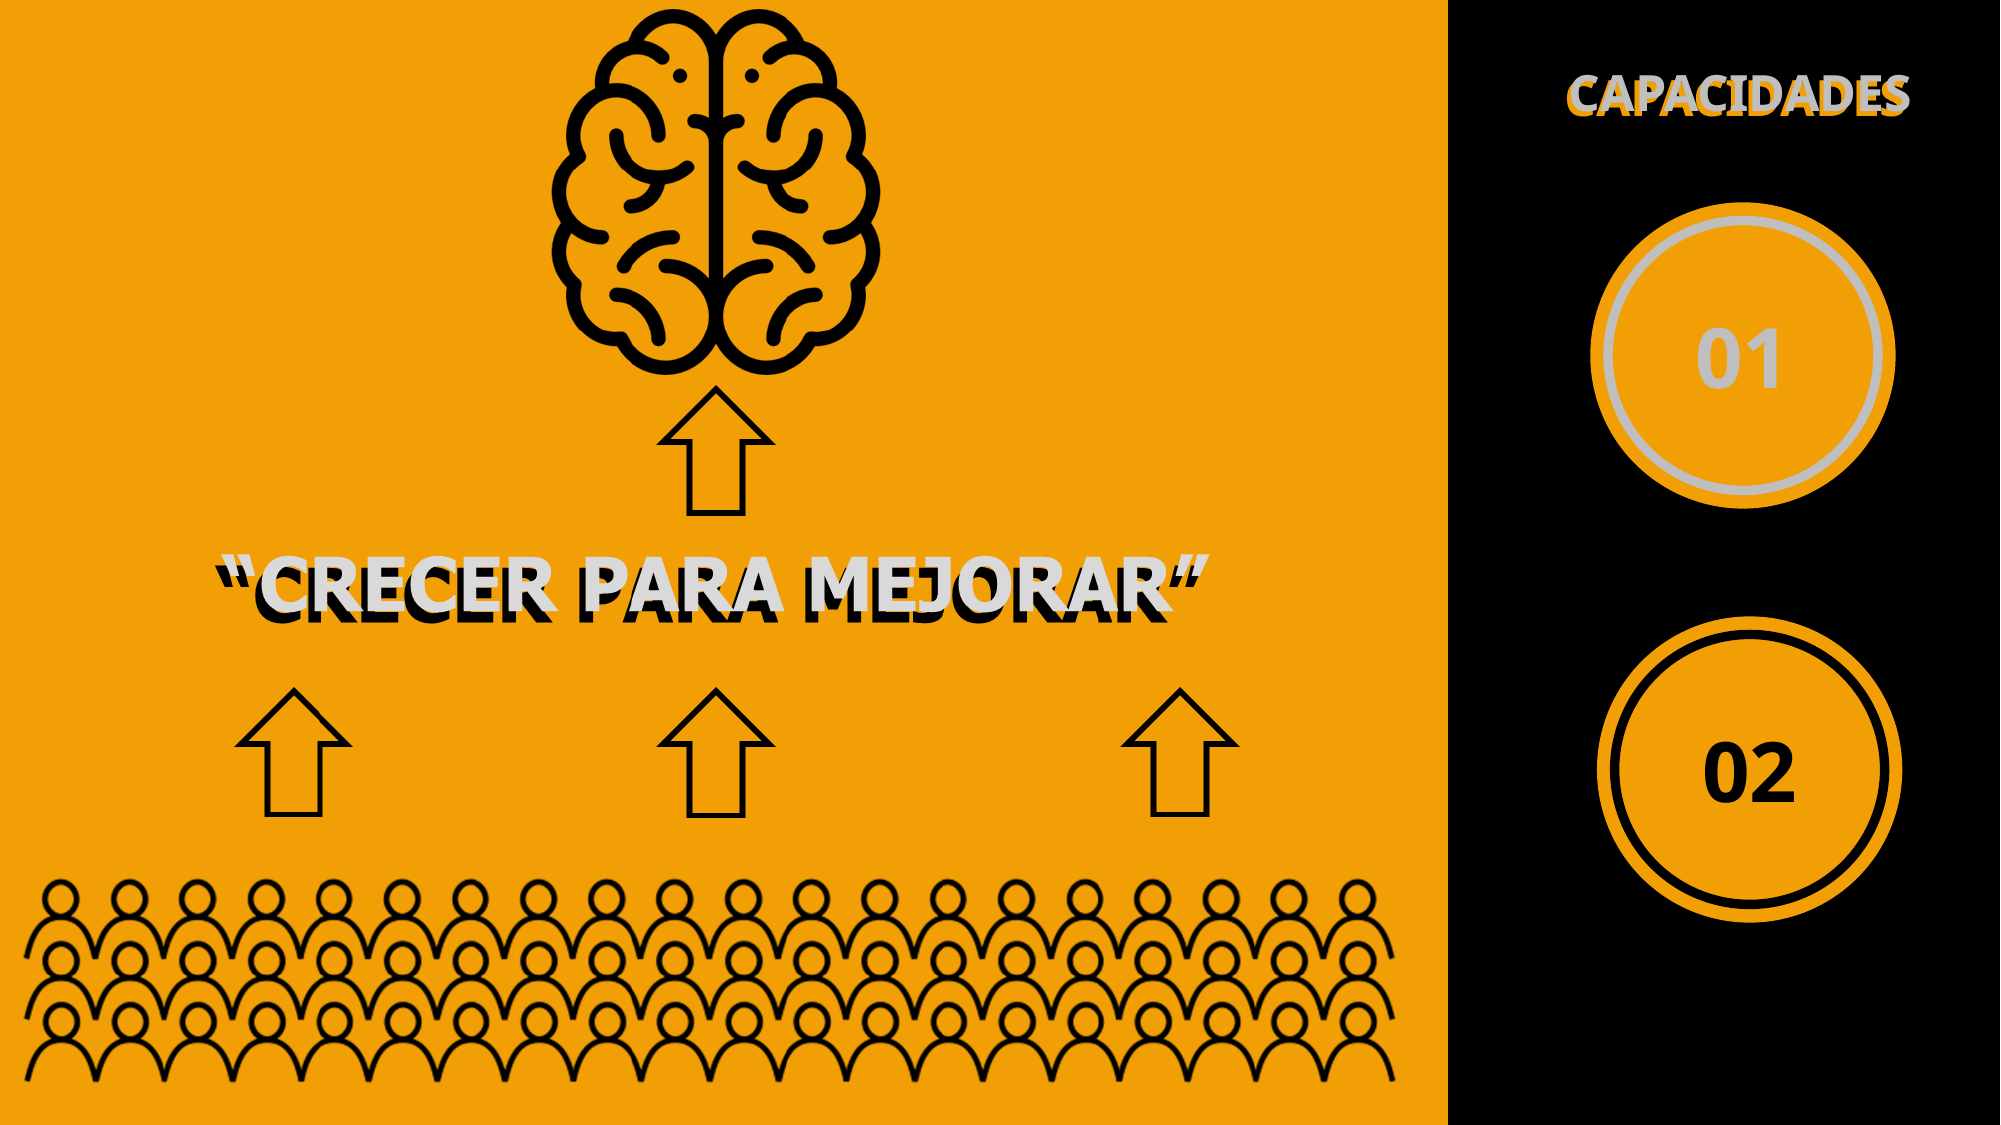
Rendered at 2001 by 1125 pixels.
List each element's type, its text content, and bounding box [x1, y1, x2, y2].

text_box CAPACIDADES [1549, 59, 1950, 134]
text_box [1597, 617, 1902, 922]
picture [8, 9, 1410, 1125]
text_box CAPACIDADES [1554, 53, 1954, 129]
text_box [1448, 0, 2000, 1125]
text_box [1591, 203, 1895, 508]
